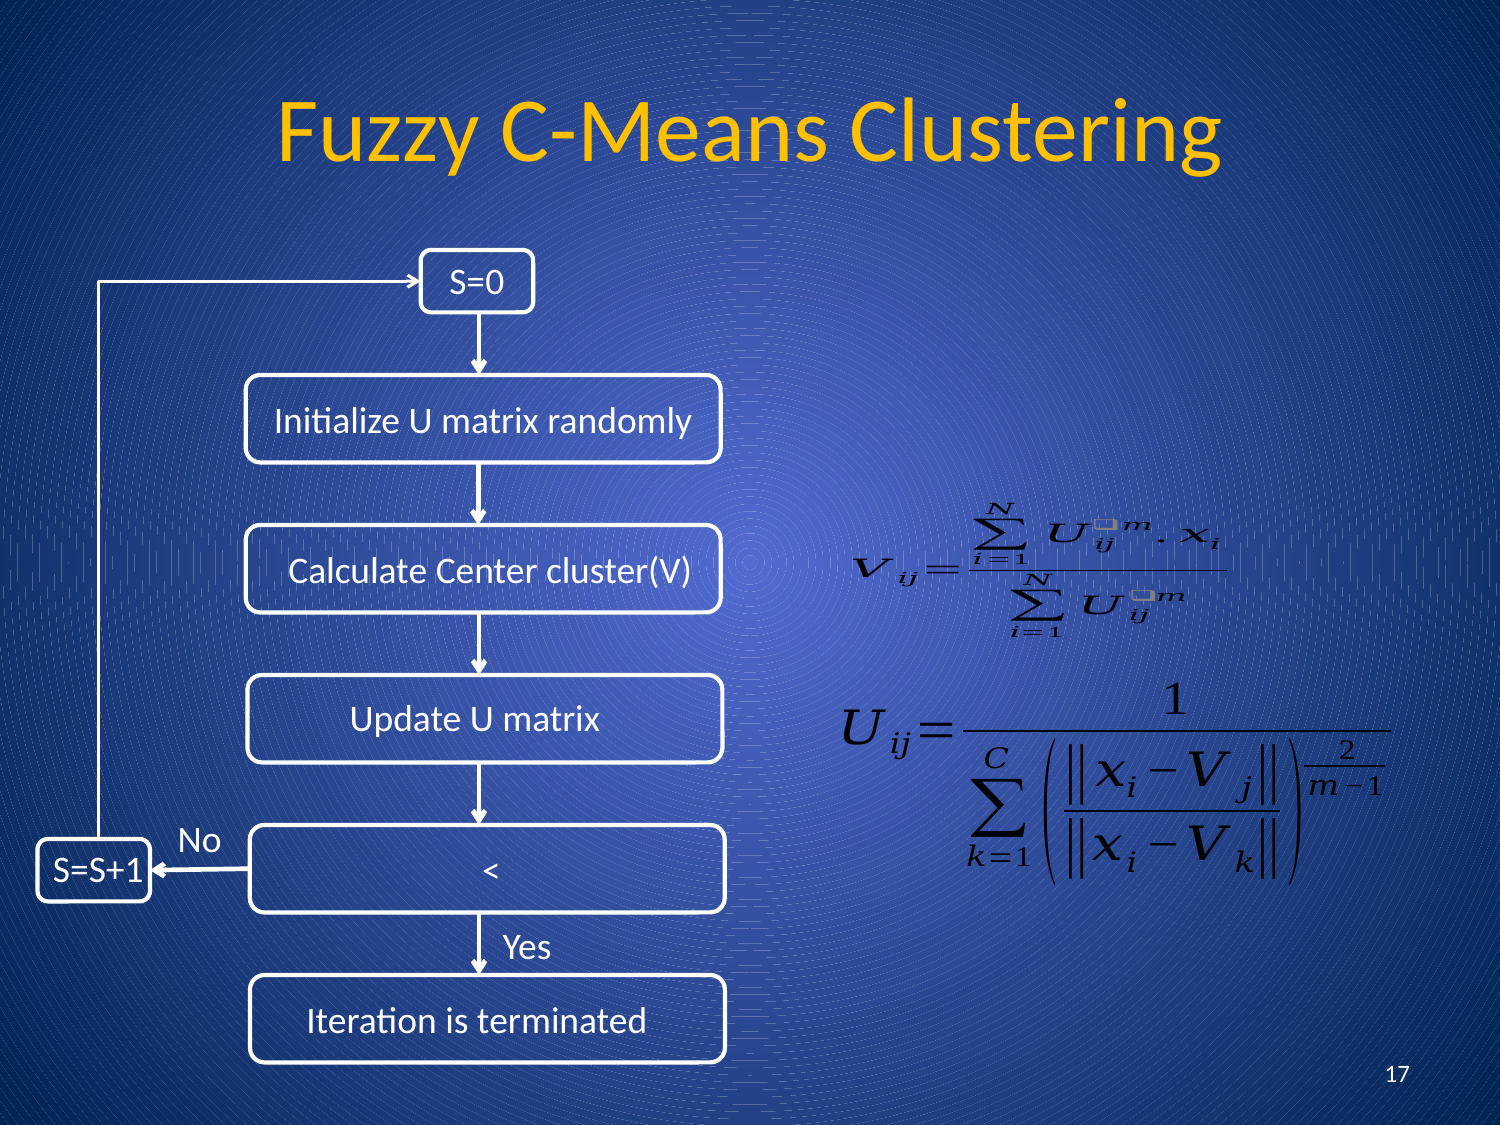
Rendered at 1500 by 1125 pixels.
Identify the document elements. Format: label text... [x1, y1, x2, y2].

text_box Iteration is terminated [291, 988, 663, 1049]
text_box Initialize U matrix randomly [258, 388, 708, 449]
slide_number 17 [1074, 1042, 1425, 1103]
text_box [0, 397, 538, 721]
text_box [35, 841, 150, 904]
text_box [542, 522, 723, 615]
text_box [418, 247, 536, 315]
text_box [247, 972, 728, 1065]
text_box S=S+1 [38, 837, 159, 898]
text_box Update U matrix [334, 686, 616, 747]
text_box Calculate Center cluster(V) [542, 538, 708, 599]
text_box [245, 672, 725, 765]
text_box Fuzzy C-Means Clustering [74, 62, 1425, 250]
text_box [243, 372, 723, 465]
text_box S=0 [434, 249, 520, 310]
text_box No [162, 807, 237, 867]
text_box Yes [487, 914, 567, 975]
